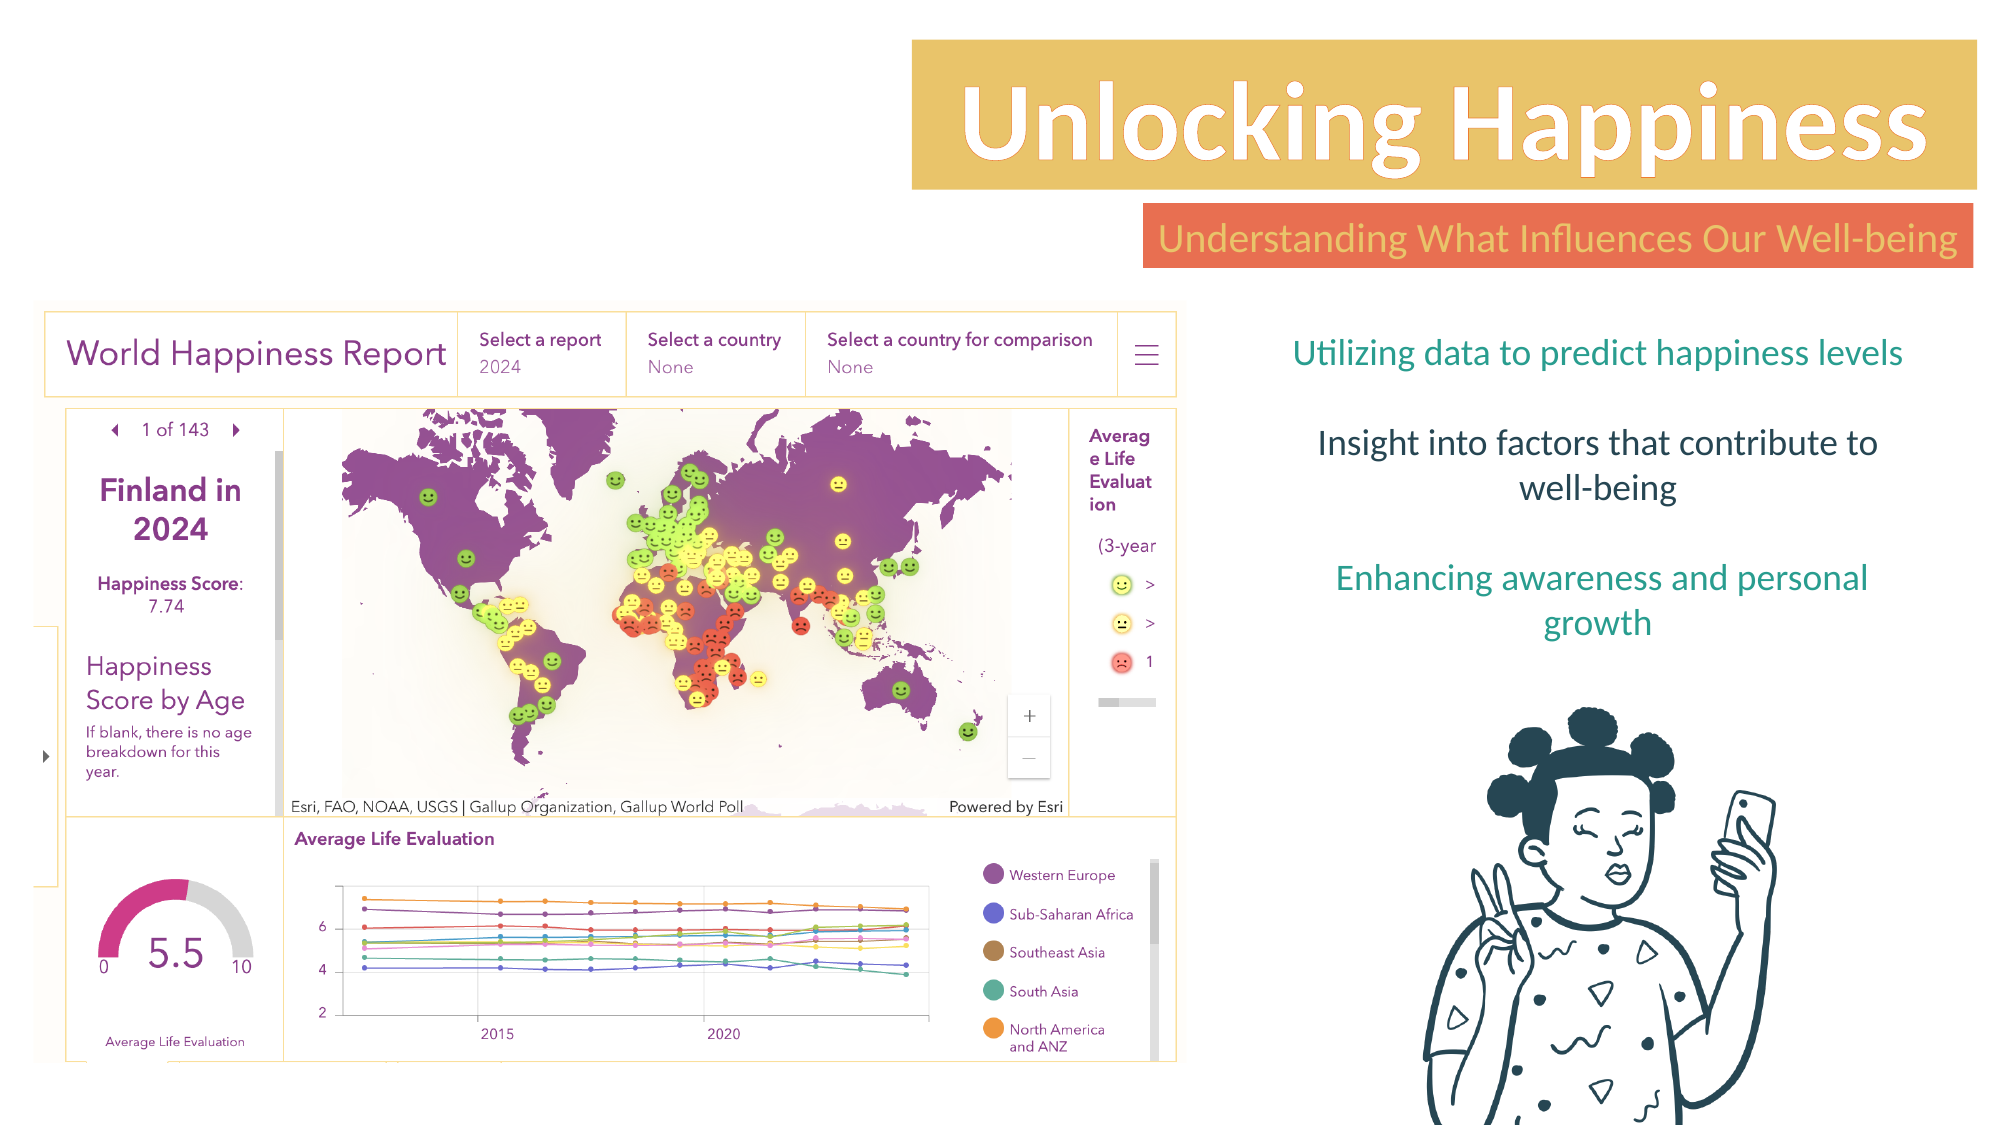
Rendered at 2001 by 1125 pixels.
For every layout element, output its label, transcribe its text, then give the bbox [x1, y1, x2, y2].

picture [1409, 696, 1787, 1125]
text_box Utilizing data to predict happiness levels Insight into factors that contribute to well-being Enhancing awareness and personal growth [1287, 327, 1910, 643]
text_box Unlocking Happiness [911, 39, 1978, 190]
text_box Understanding What Influences Our Well-being [1143, 203, 1974, 268]
picture [32, 299, 1187, 1063]
